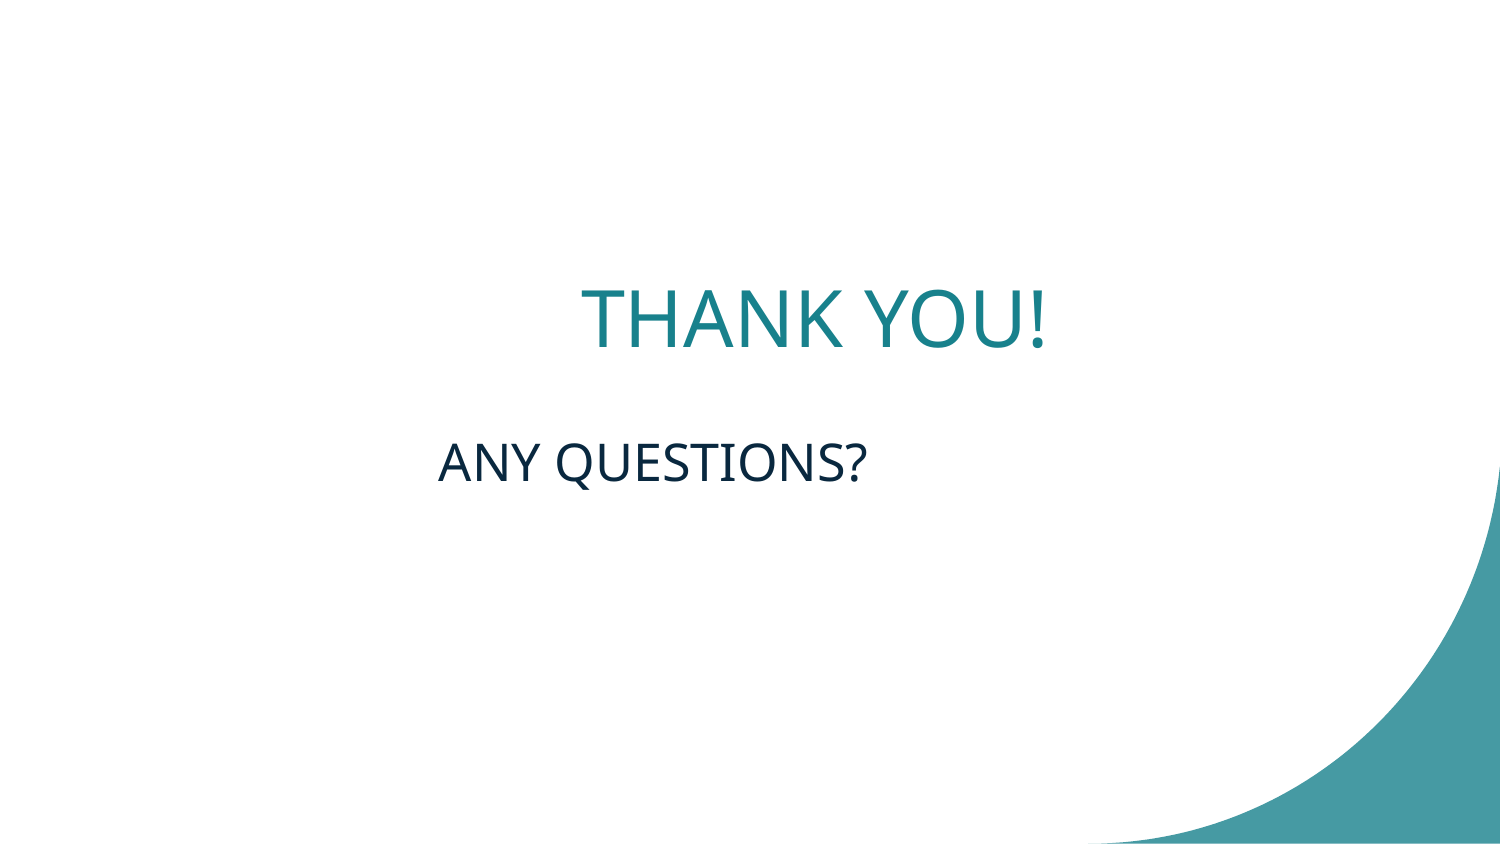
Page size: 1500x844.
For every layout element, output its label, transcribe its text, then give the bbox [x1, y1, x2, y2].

title THANK YOU! [121, 110, 1166, 364]
list ANY QUESTIONS? [289, 429, 947, 844]
